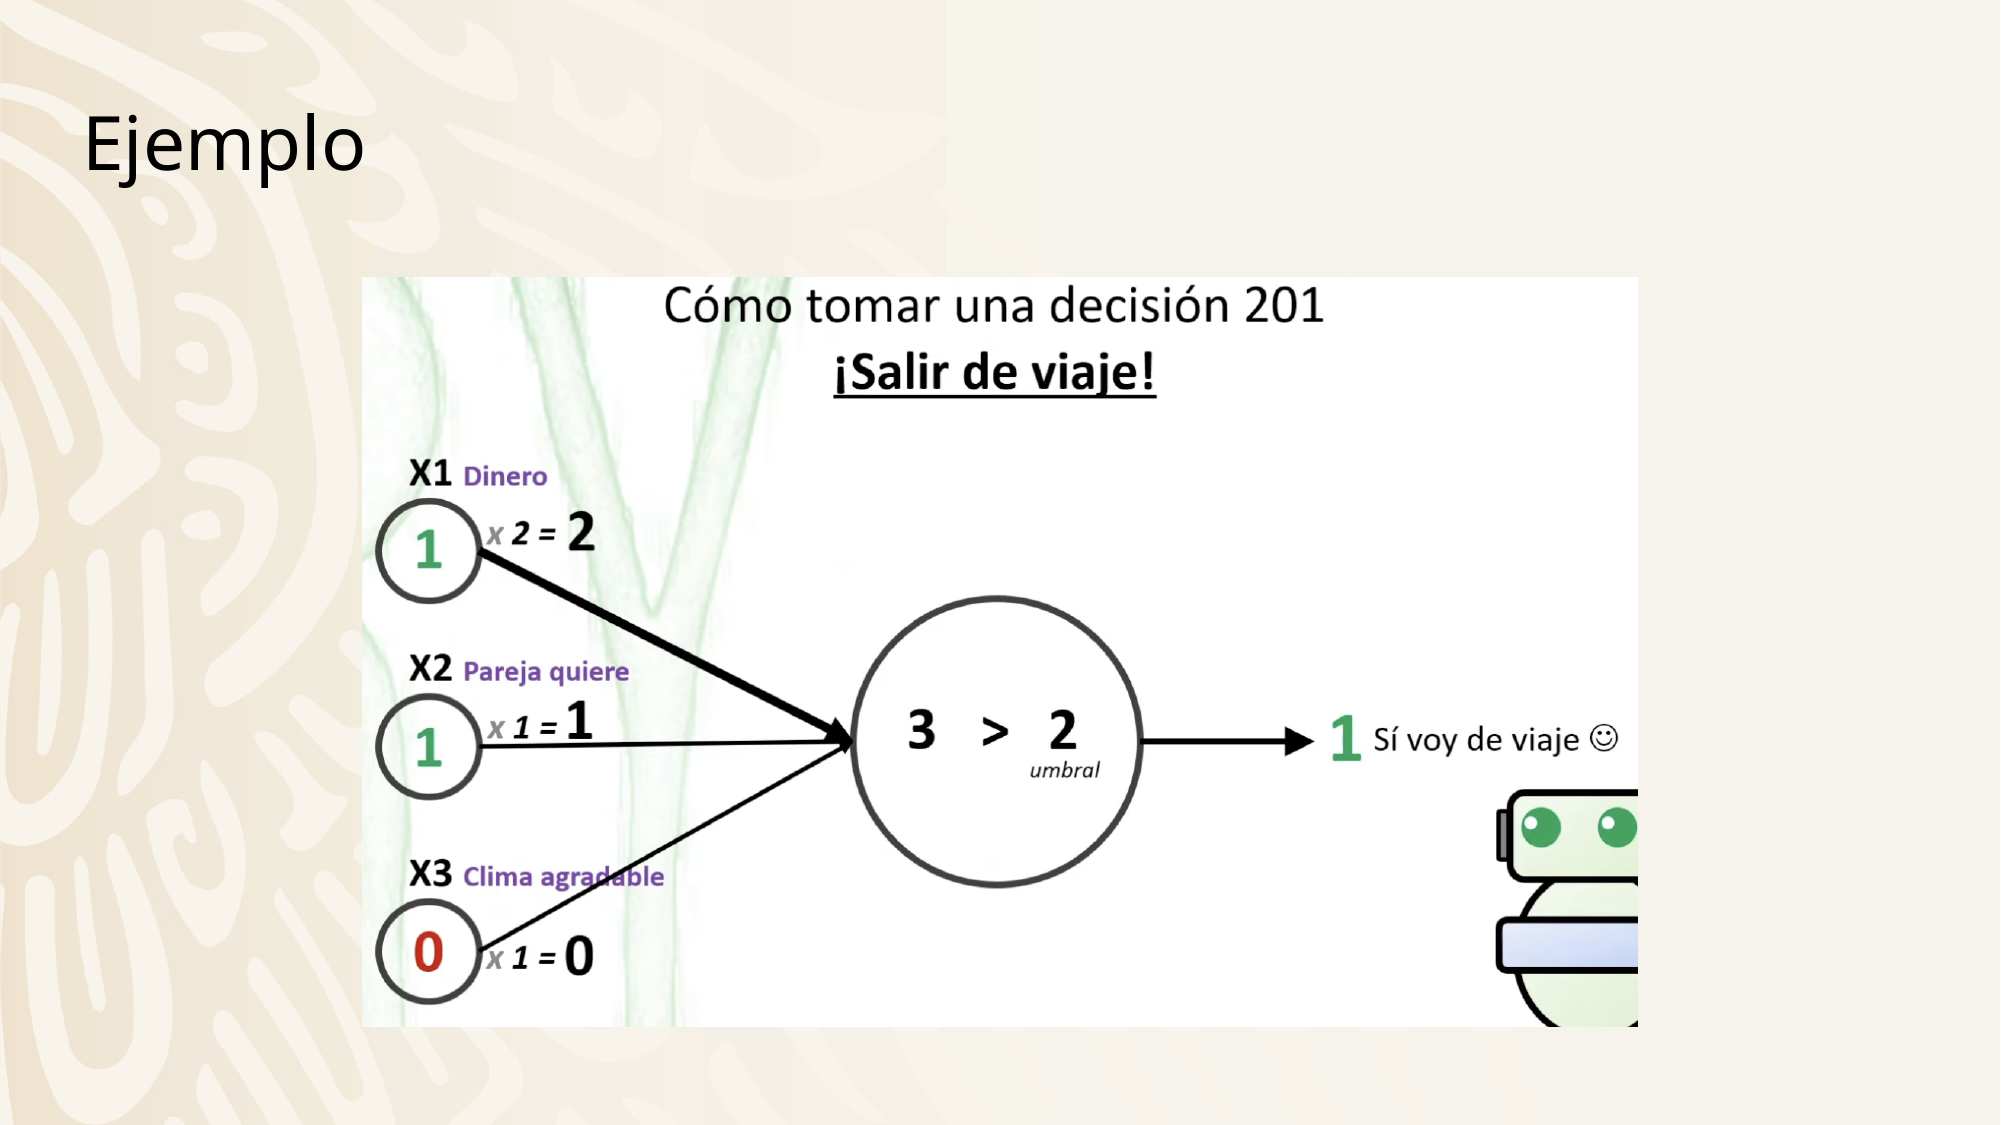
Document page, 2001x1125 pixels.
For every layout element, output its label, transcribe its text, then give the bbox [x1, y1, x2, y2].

picture [0, 0, 2001, 1125]
text_box Ejemplo [67, 98, 1543, 282]
